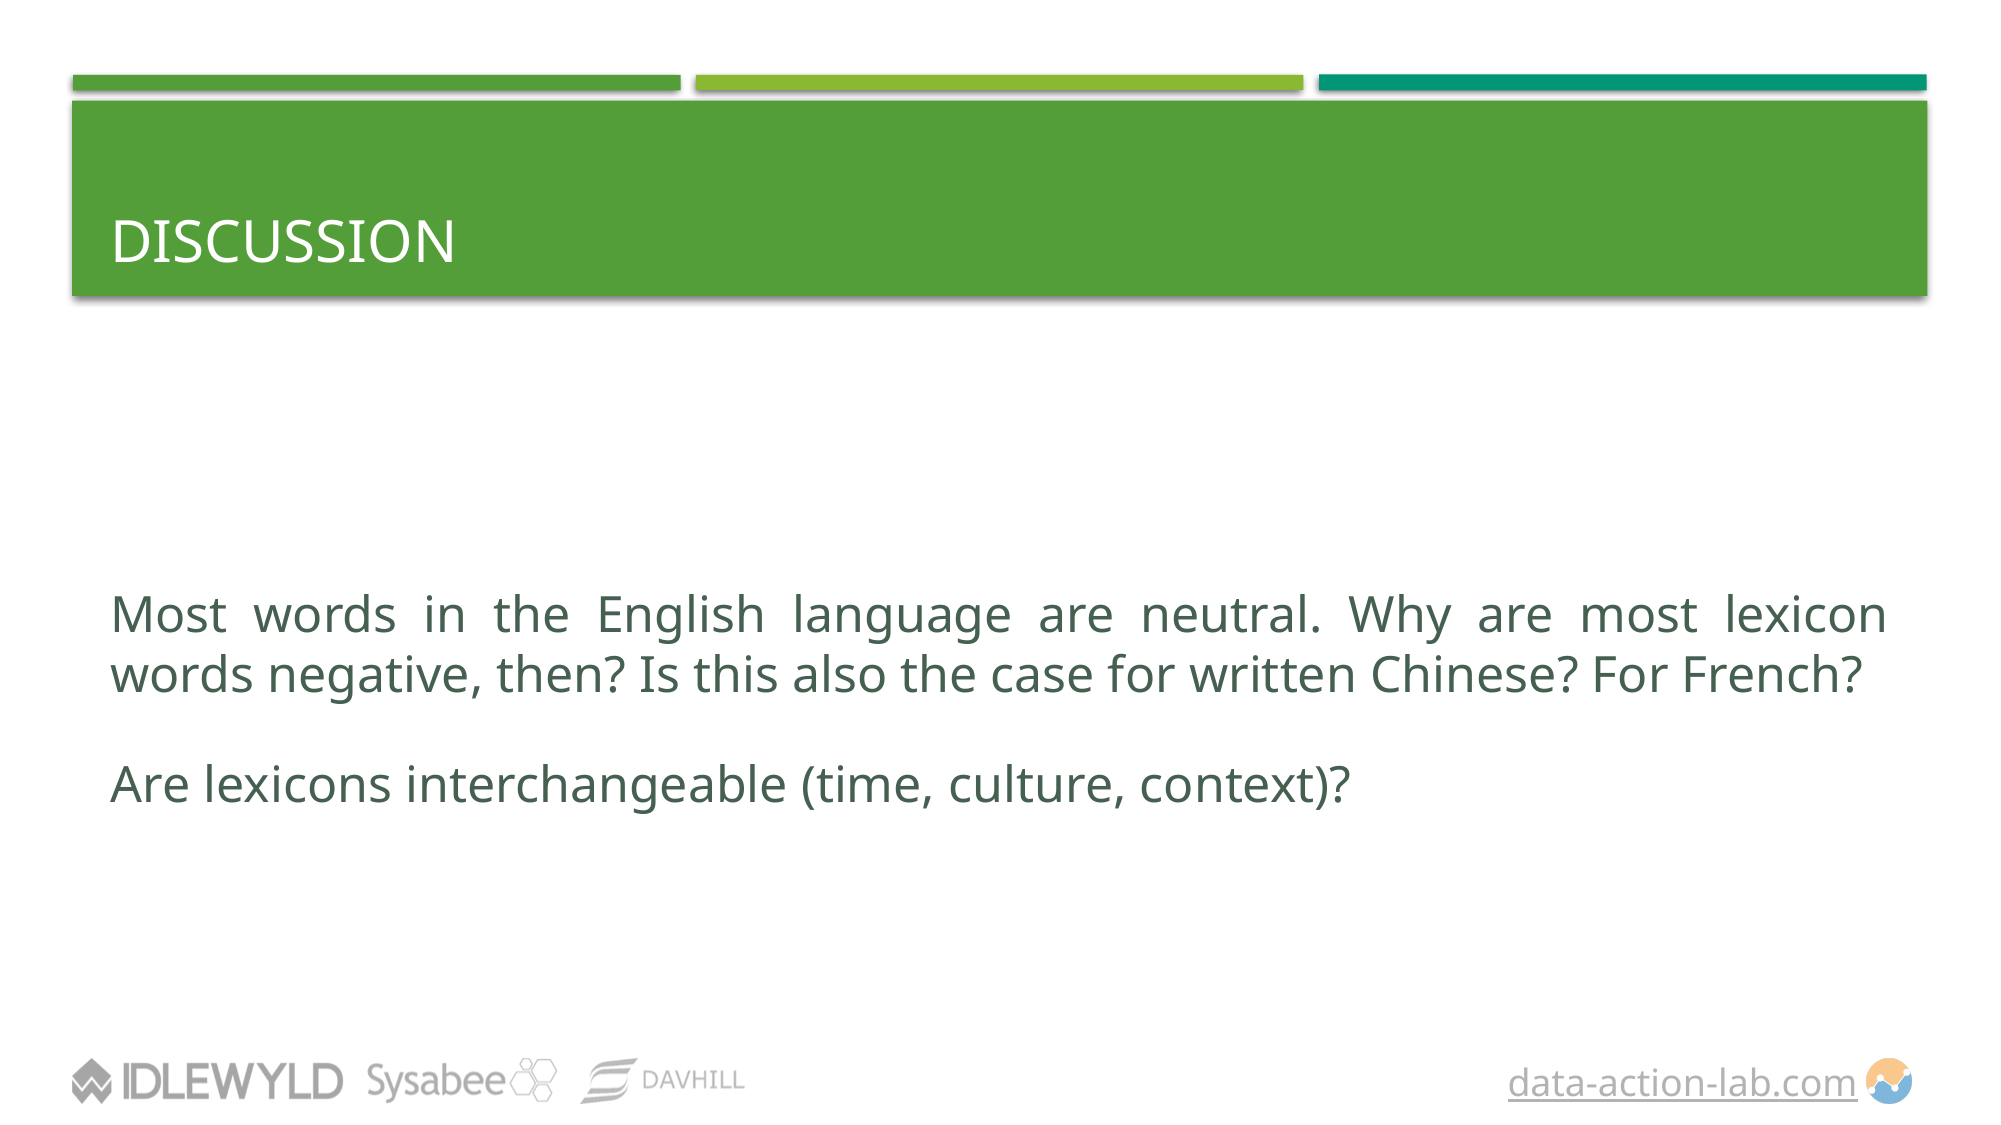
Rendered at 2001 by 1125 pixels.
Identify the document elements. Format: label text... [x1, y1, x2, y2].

picture [72, 1058, 745, 1104]
title DISCUSSION [95, 115, 1905, 282]
list Most words in the English language are neutral. Why are most lexicon words negative, then? Is this also the case for written Chinese? For French? Are lexicons interchangeable (time, culture, context)? [95, 357, 1905, 1037]
